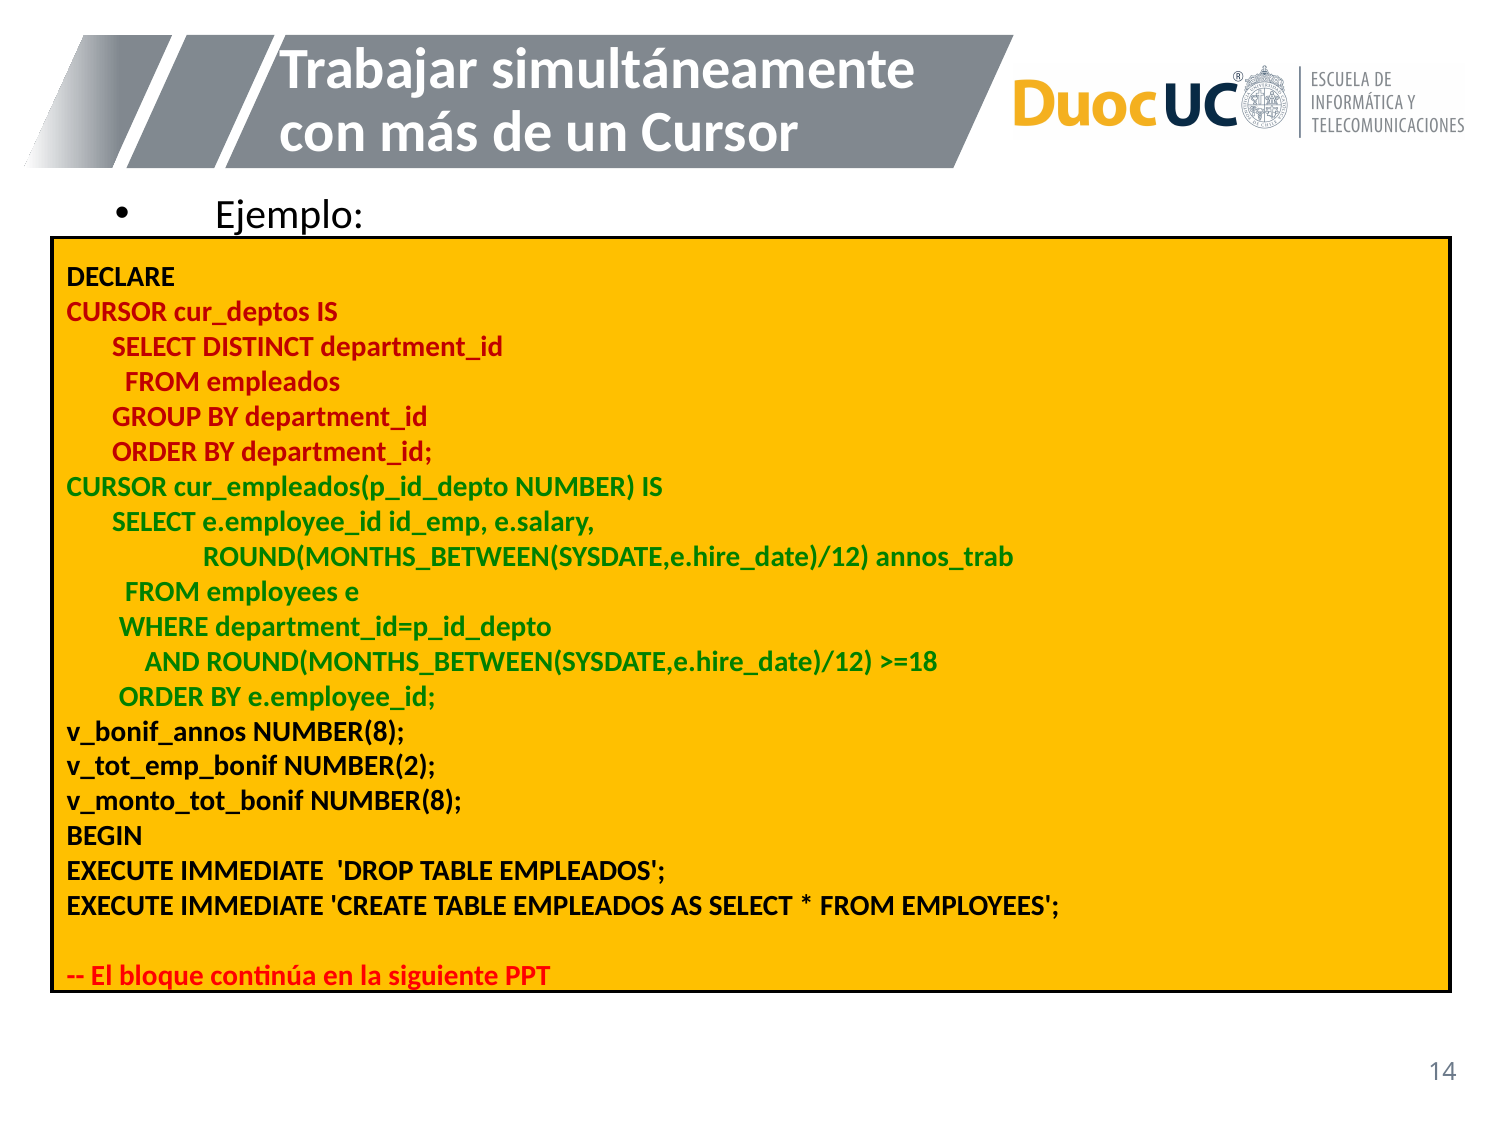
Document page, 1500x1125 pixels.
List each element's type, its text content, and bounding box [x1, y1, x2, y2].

text_box DECLARE CURSOR cur_deptos IS SELECT DISTINCT department_id FROM empleados GROUP BY department_id ORDER BY department_id; CURSOR cur_empleados(p_id_depto NUMBER) IS SELECT e.employee_id id_emp, e.salary, ROUND(MONTHS_BETWEEN(SYSDATE,e.hire_date)/12) annos_trab FROM employees e WHERE department_id=p_id_depto AND ROUND(MONTHS_BETWEEN(SYSDATE,e.hire_date)/12) >=18 ORDER BY e.employee_id; v_bonif_annos NUMBER(8); v_tot_emp_bonif NUMBER(2); v_monto_tot_bonif NUMBER(8); BEGIN EXECUTE IMMEDIATE 'DROP TABLE EMPLEADOS'; EXECUTE IMMEDIATE 'CREATE TABLE EMPLEADOS AS SELECT * FROM EMPLOYEES'; -- El bloque continúa en la siguiente PPT [51, 237, 1450, 992]
picture [1013, 63, 1465, 140]
text_box Ejemplo: [100, 189, 1388, 245]
title Trabajar simultáneamente con más de un Cursor [264, 34, 969, 169]
